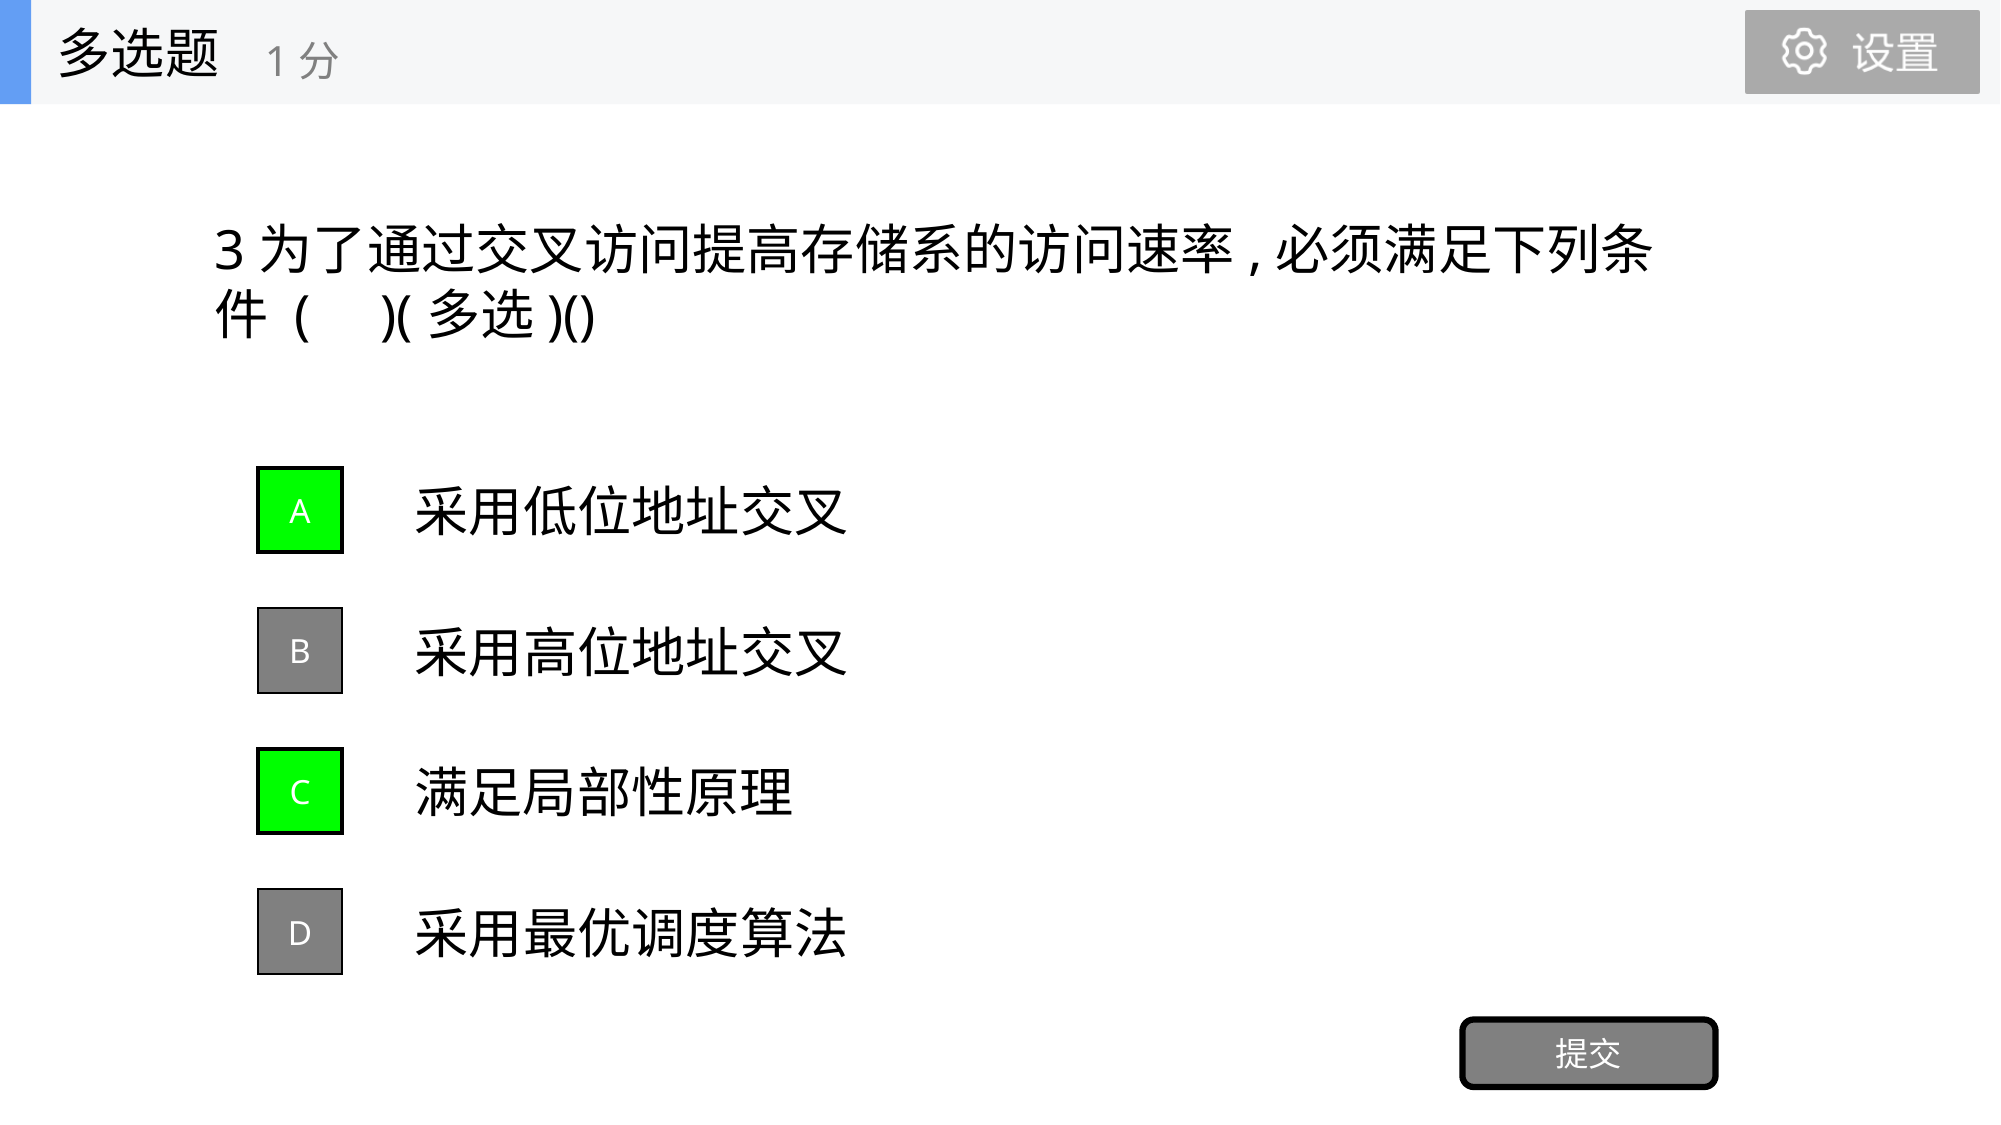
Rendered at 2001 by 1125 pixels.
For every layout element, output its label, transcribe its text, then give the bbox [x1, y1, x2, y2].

text_box D [257, 888, 343, 975]
text_box 满足局部性原理 [399, 751, 826, 831]
text_box 提交 [1461, 1018, 1717, 1089]
picture [1745, 10, 1980, 94]
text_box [0, 0, 2000, 105]
text_box 3为了通过交叉访问提高存储系的访问速率,必须满足下列条件 ( )(多选)() [199, 207, 1700, 353]
text_box B [257, 607, 343, 694]
text_box 采用高位地址交叉 [399, 610, 880, 691]
text_box C [257, 748, 343, 834]
text_box 采用低位地址交叉 [399, 469, 880, 550]
text_box 采用最优调度算法 [399, 891, 880, 972]
text_box A [257, 467, 343, 553]
